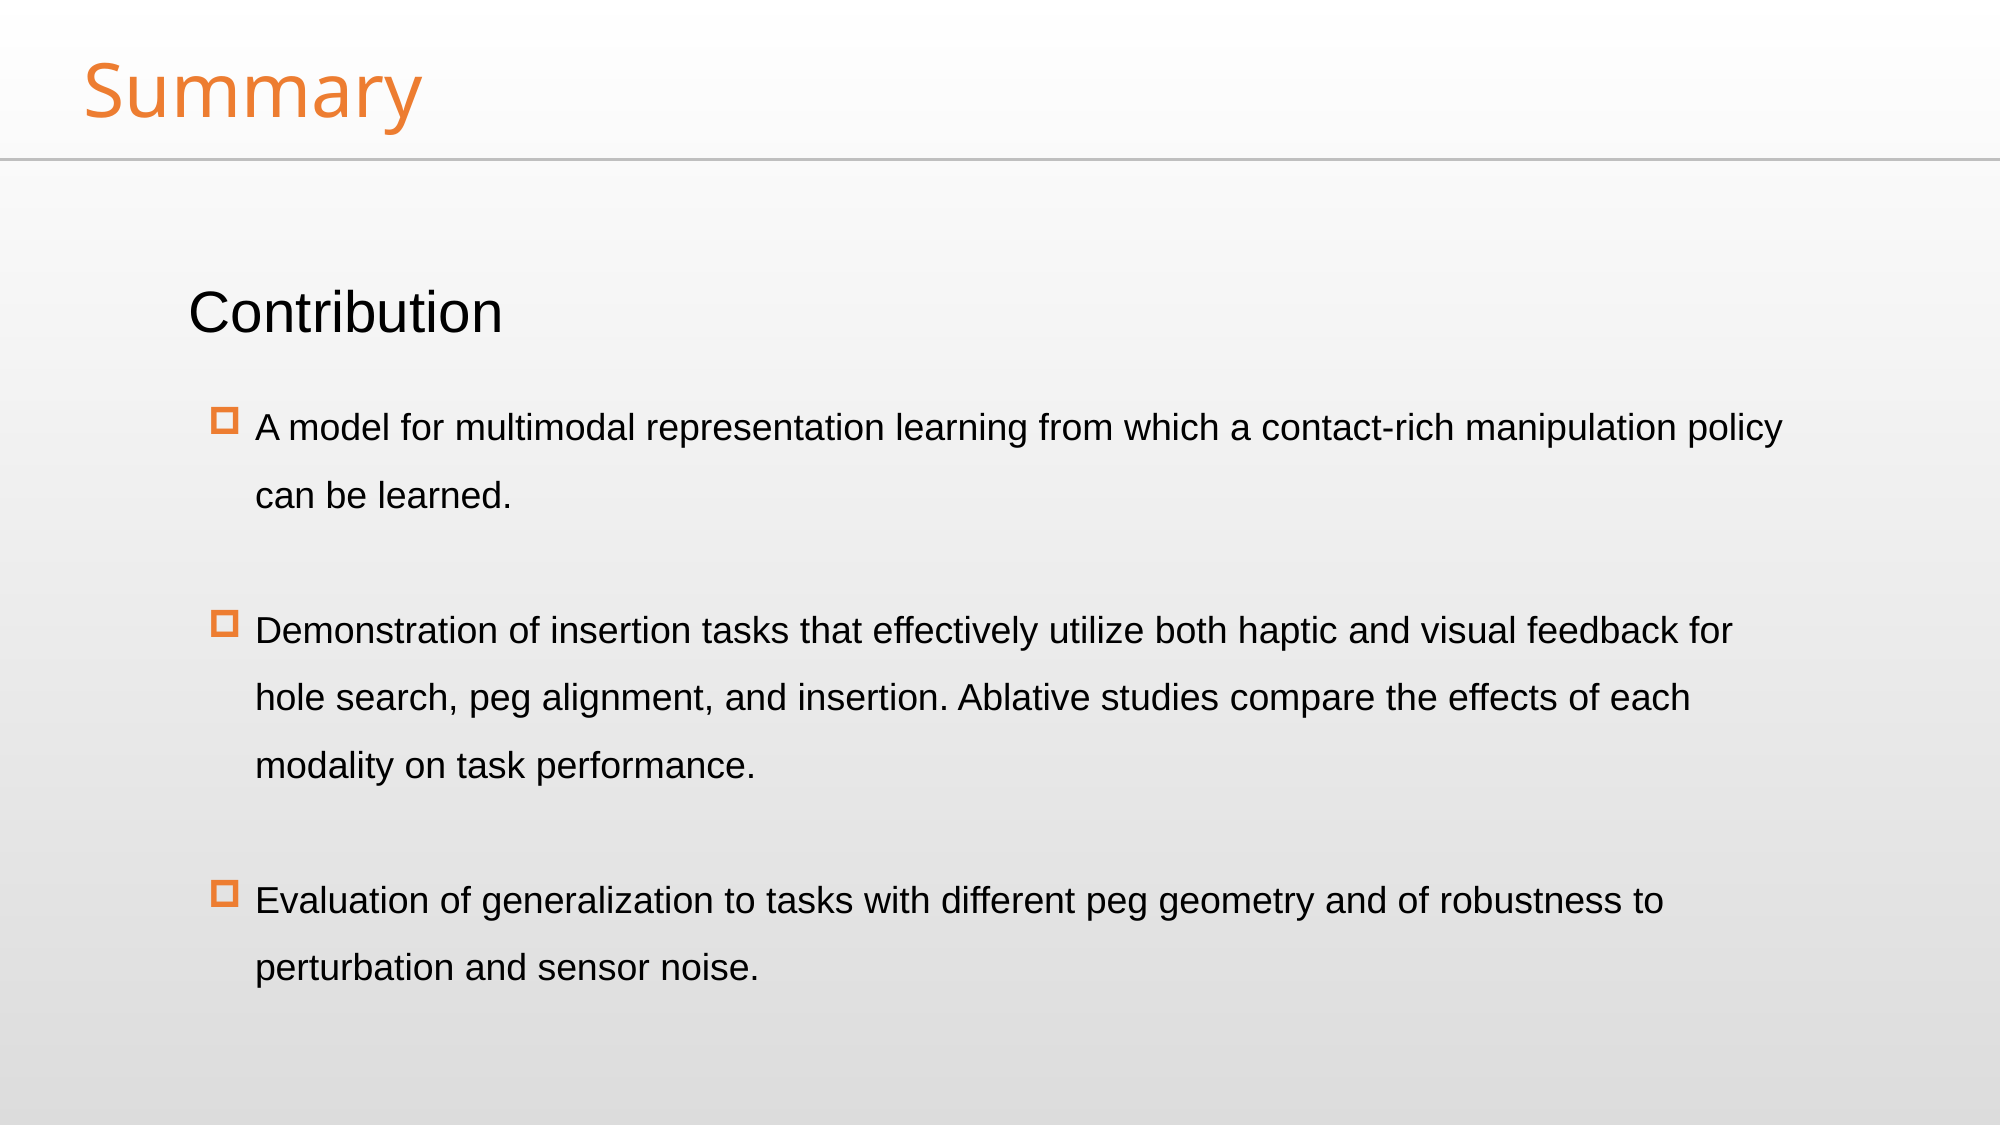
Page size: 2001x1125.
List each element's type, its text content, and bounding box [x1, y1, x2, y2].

text_box Contribution [174, 267, 1678, 352]
text_box A model for multimodal representation learning from which a contact-rich manipulation policy can be learned. Demonstration of insertion tasks that effectively utilize both haptic and visual feedback for hole search, peg alignment, and insertion. Ablative studies compare the effects of each modality on task performance. Evaluation of generalization to tasks with different peg geometry and of robustness to perturbation and sensor noise. [193, 373, 1828, 996]
text_box Summary [68, 34, 438, 140]
